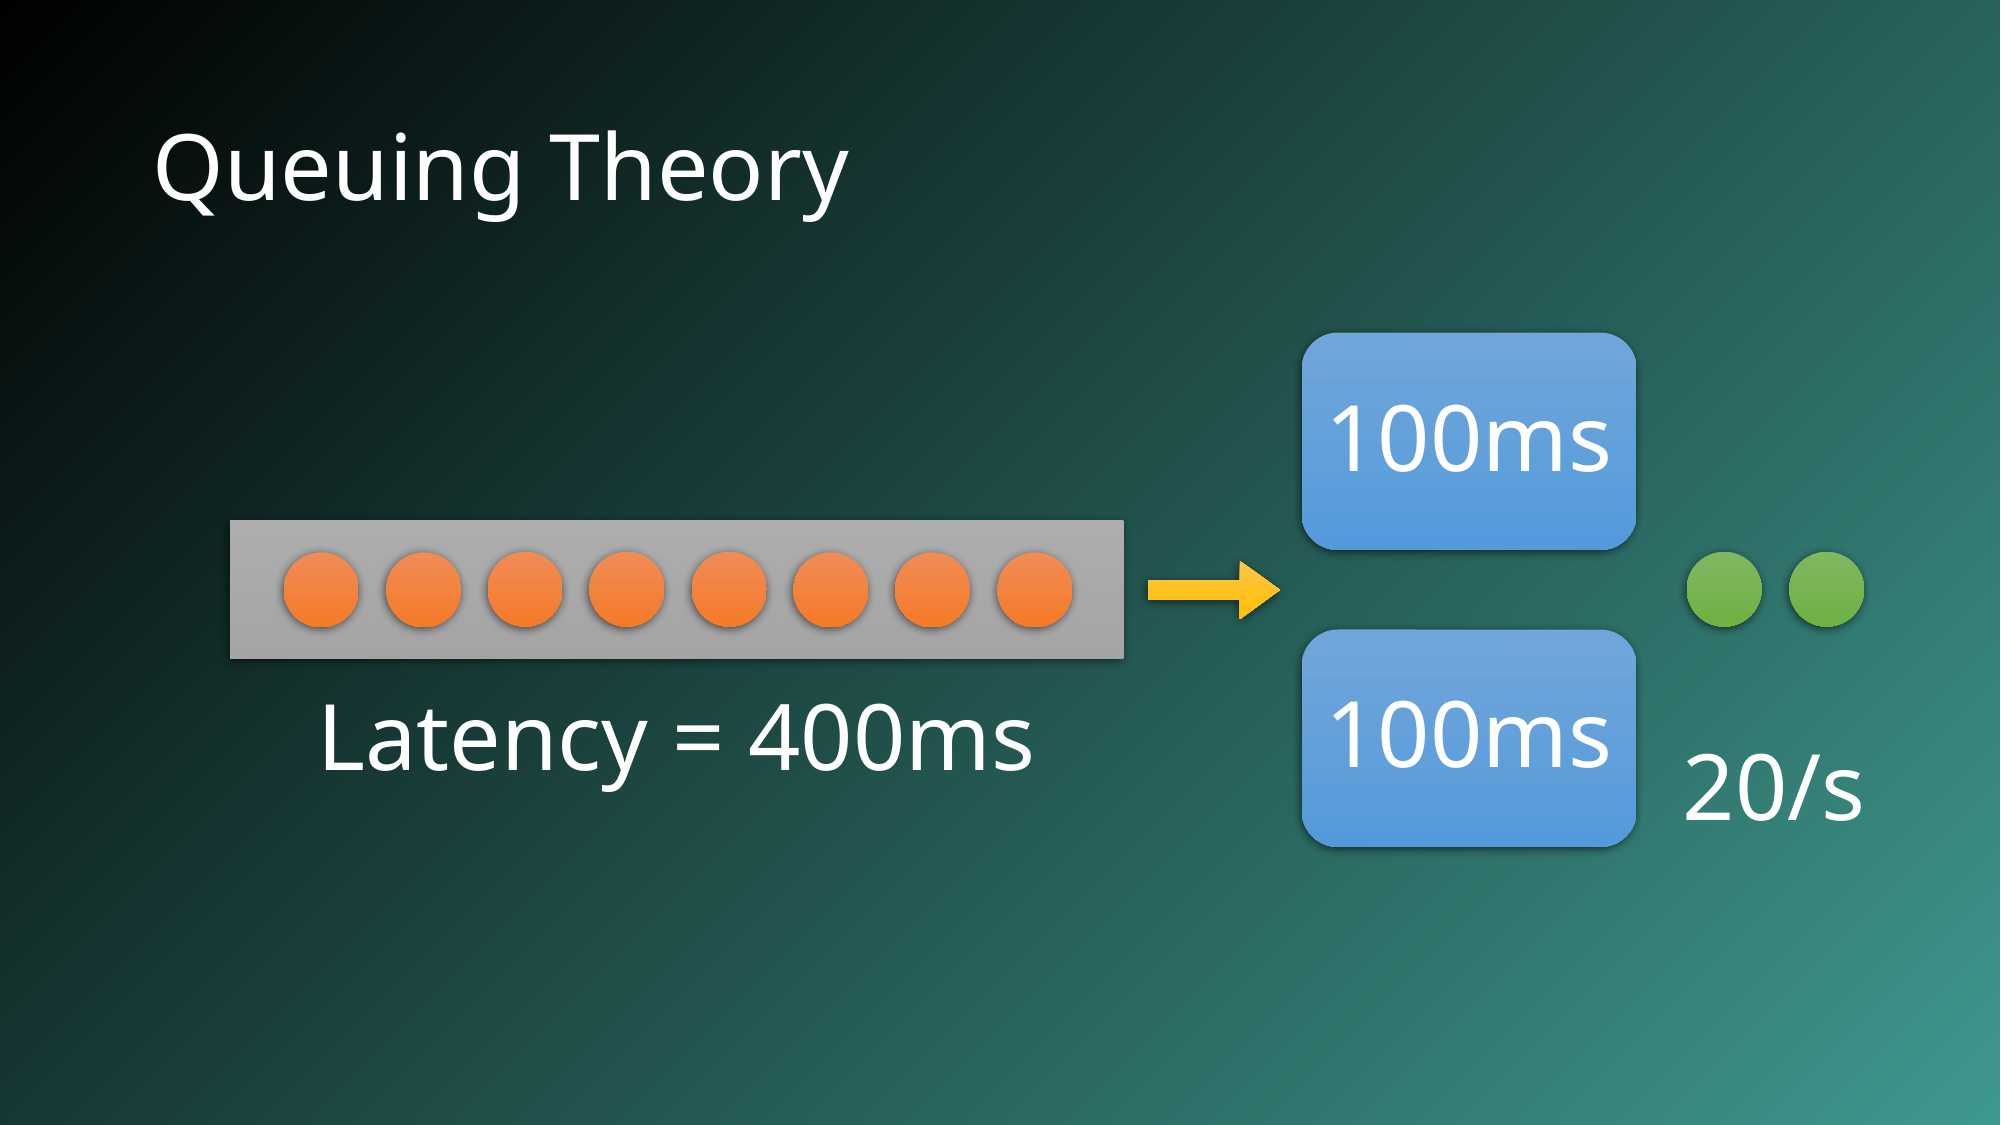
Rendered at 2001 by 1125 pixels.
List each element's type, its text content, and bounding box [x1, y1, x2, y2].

text_box 100ms [1225, 332, 1713, 550]
text_box [386, 552, 462, 628]
text_box 20/s [1530, 681, 2000, 900]
title Queuing Theory [137, 61, 1863, 279]
text_box 100ms [1225, 629, 1713, 847]
text_box [589, 551, 665, 627]
text_box Latency = 400ms [296, 631, 1058, 850]
text_box [793, 552, 869, 628]
text_box [487, 551, 563, 627]
text_box [1789, 551, 1865, 627]
text_box [997, 552, 1073, 628]
text_box [691, 551, 767, 627]
text_box [894, 552, 970, 628]
text_box [1148, 560, 1280, 620]
text_box [230, 520, 1124, 659]
text_box [283, 552, 359, 628]
text_box [1686, 551, 1762, 627]
